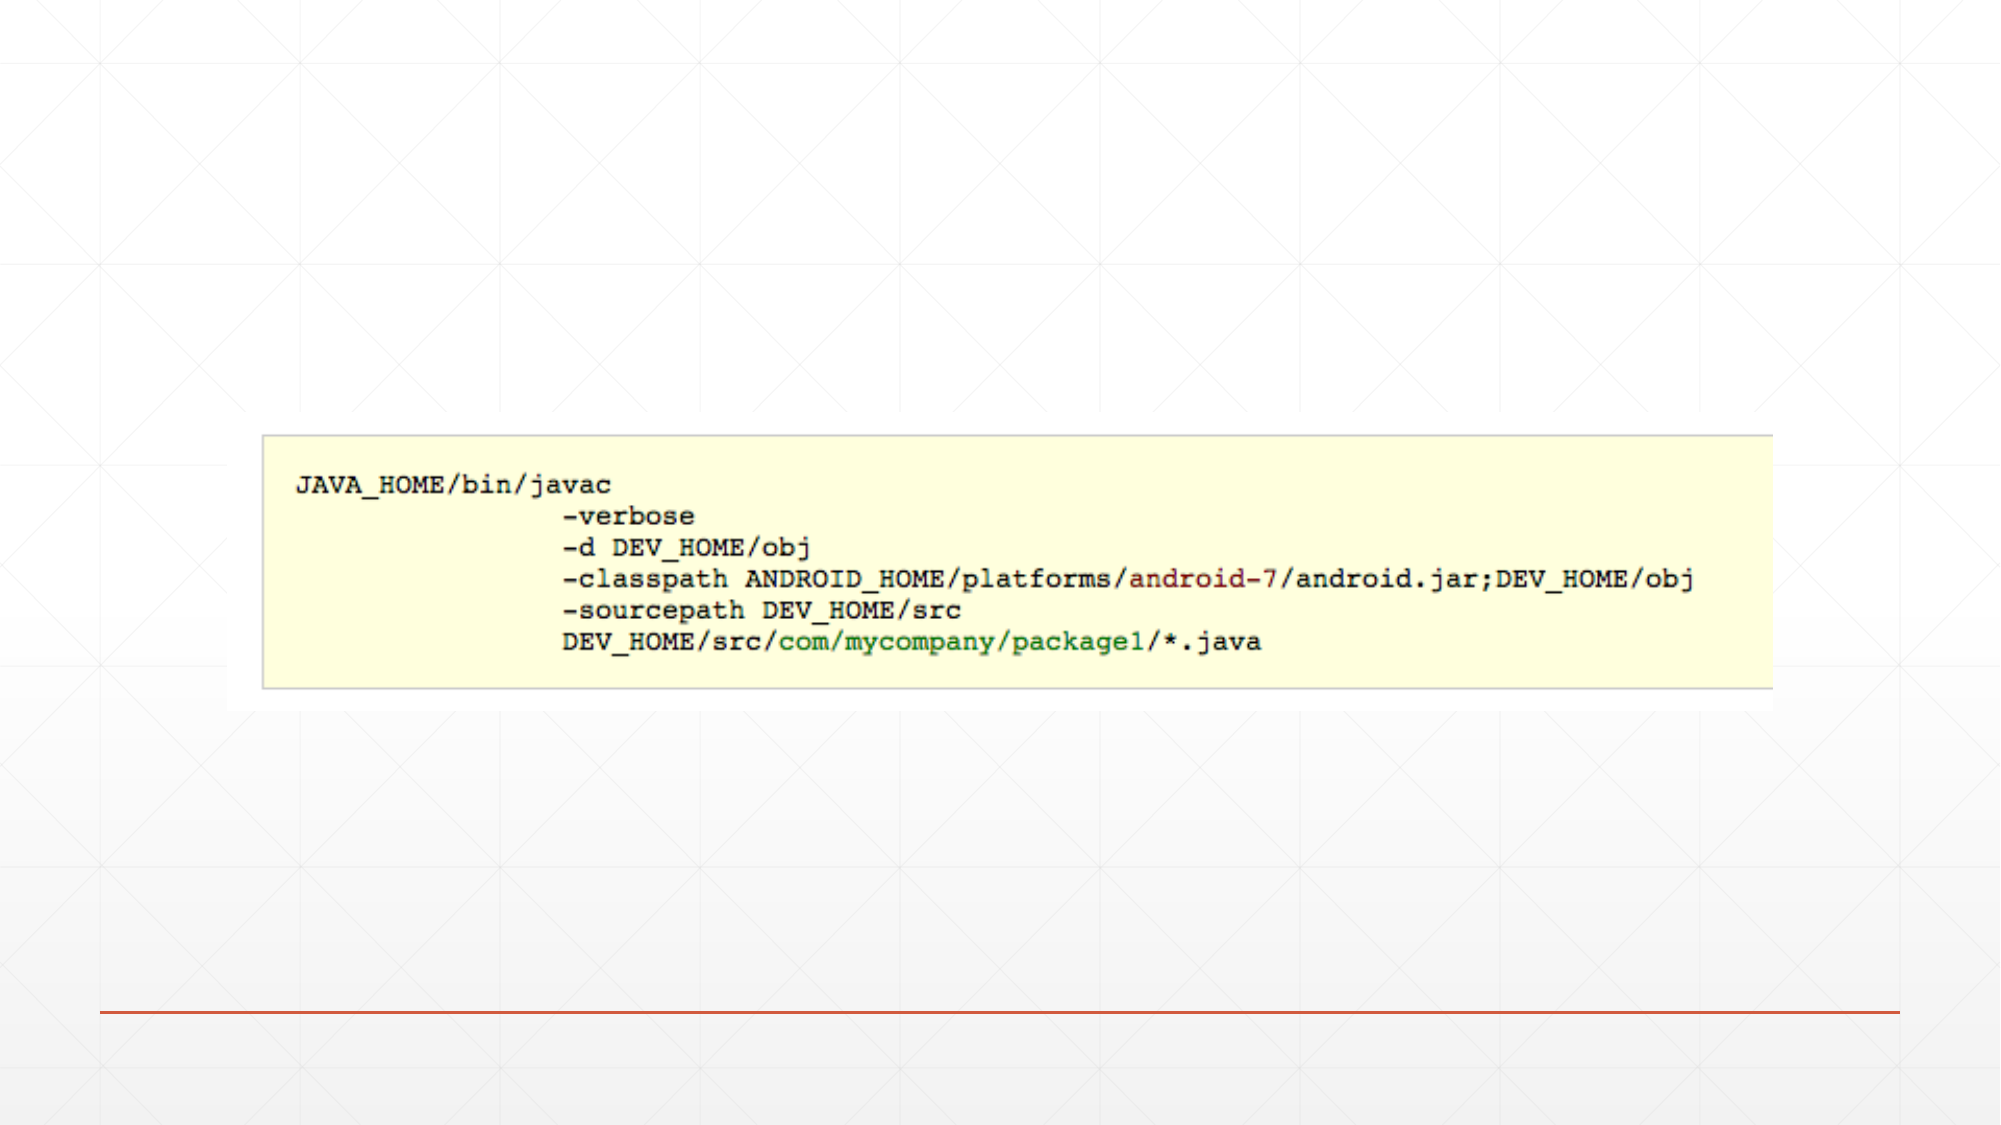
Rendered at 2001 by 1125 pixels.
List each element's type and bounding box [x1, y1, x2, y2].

picture [226, 412, 1773, 711]
